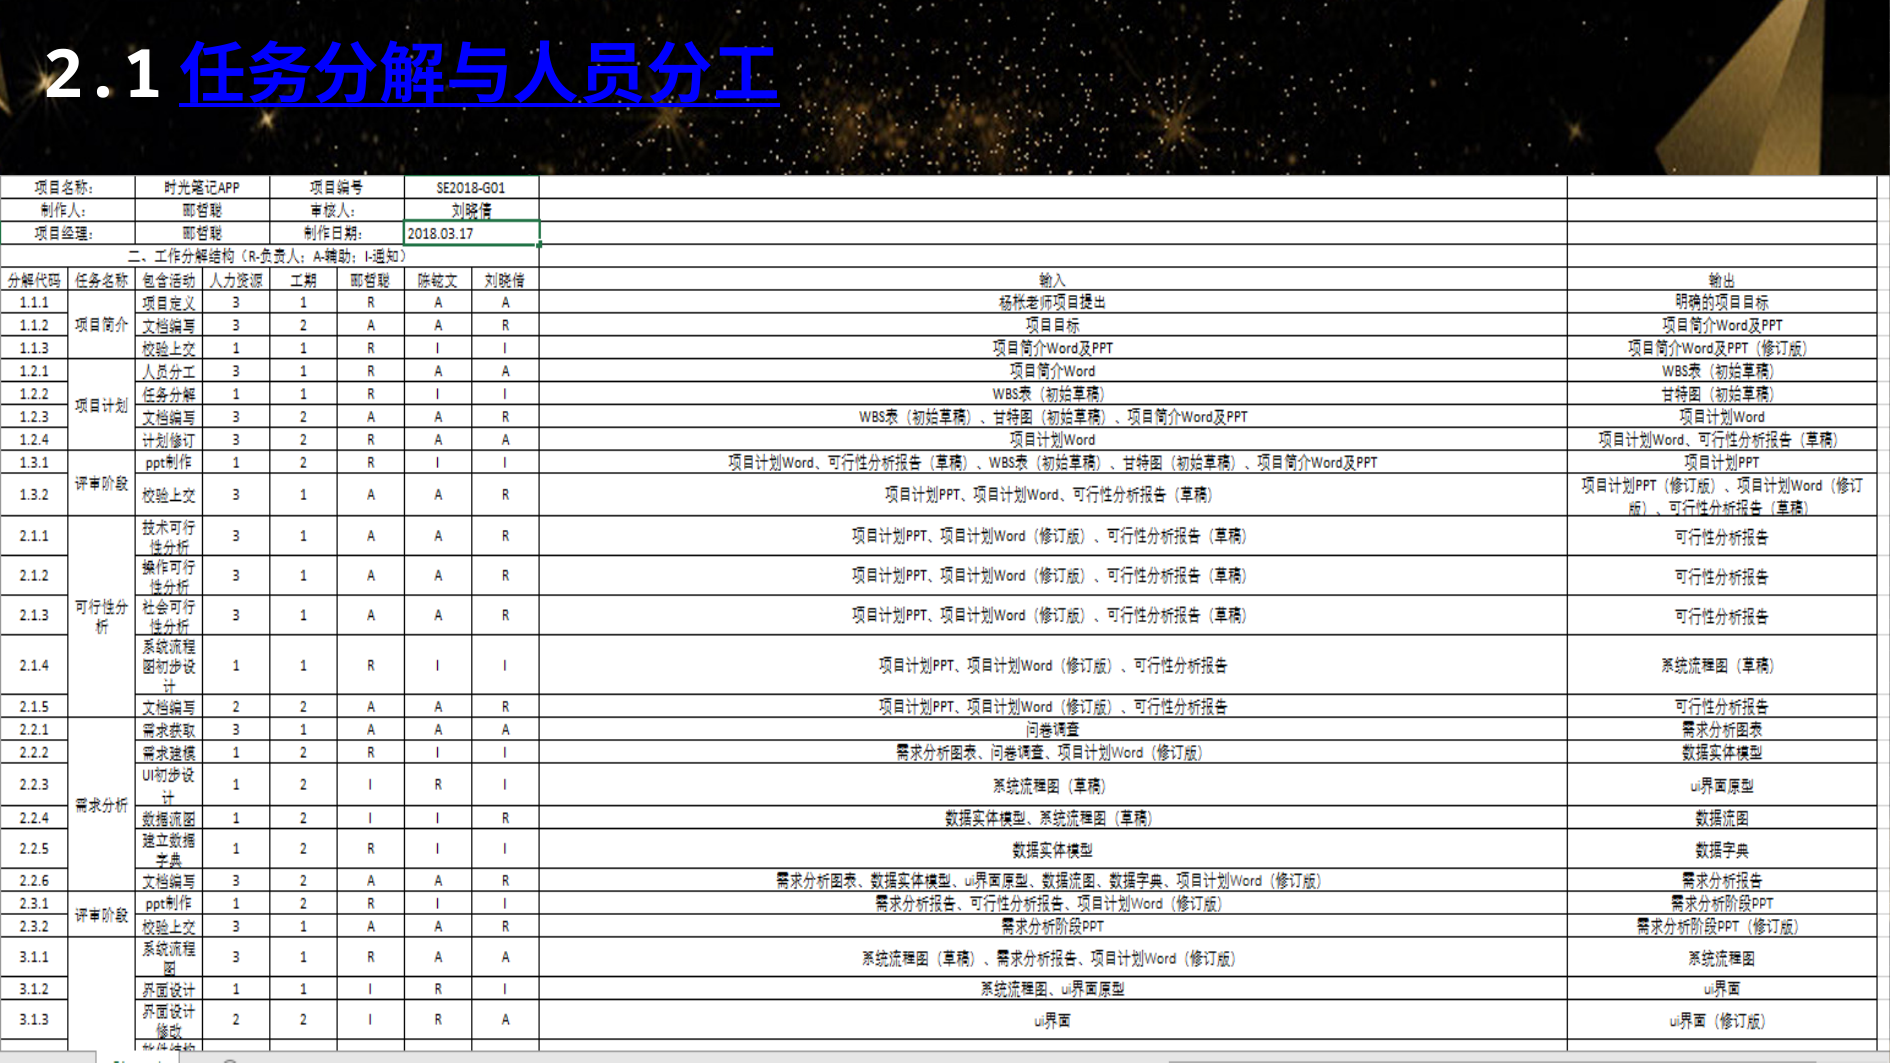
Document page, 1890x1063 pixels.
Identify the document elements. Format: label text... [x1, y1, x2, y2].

text_box 2.1任务分解与人员分工 [43, 30, 781, 135]
picture [0, 0, 1890, 1063]
